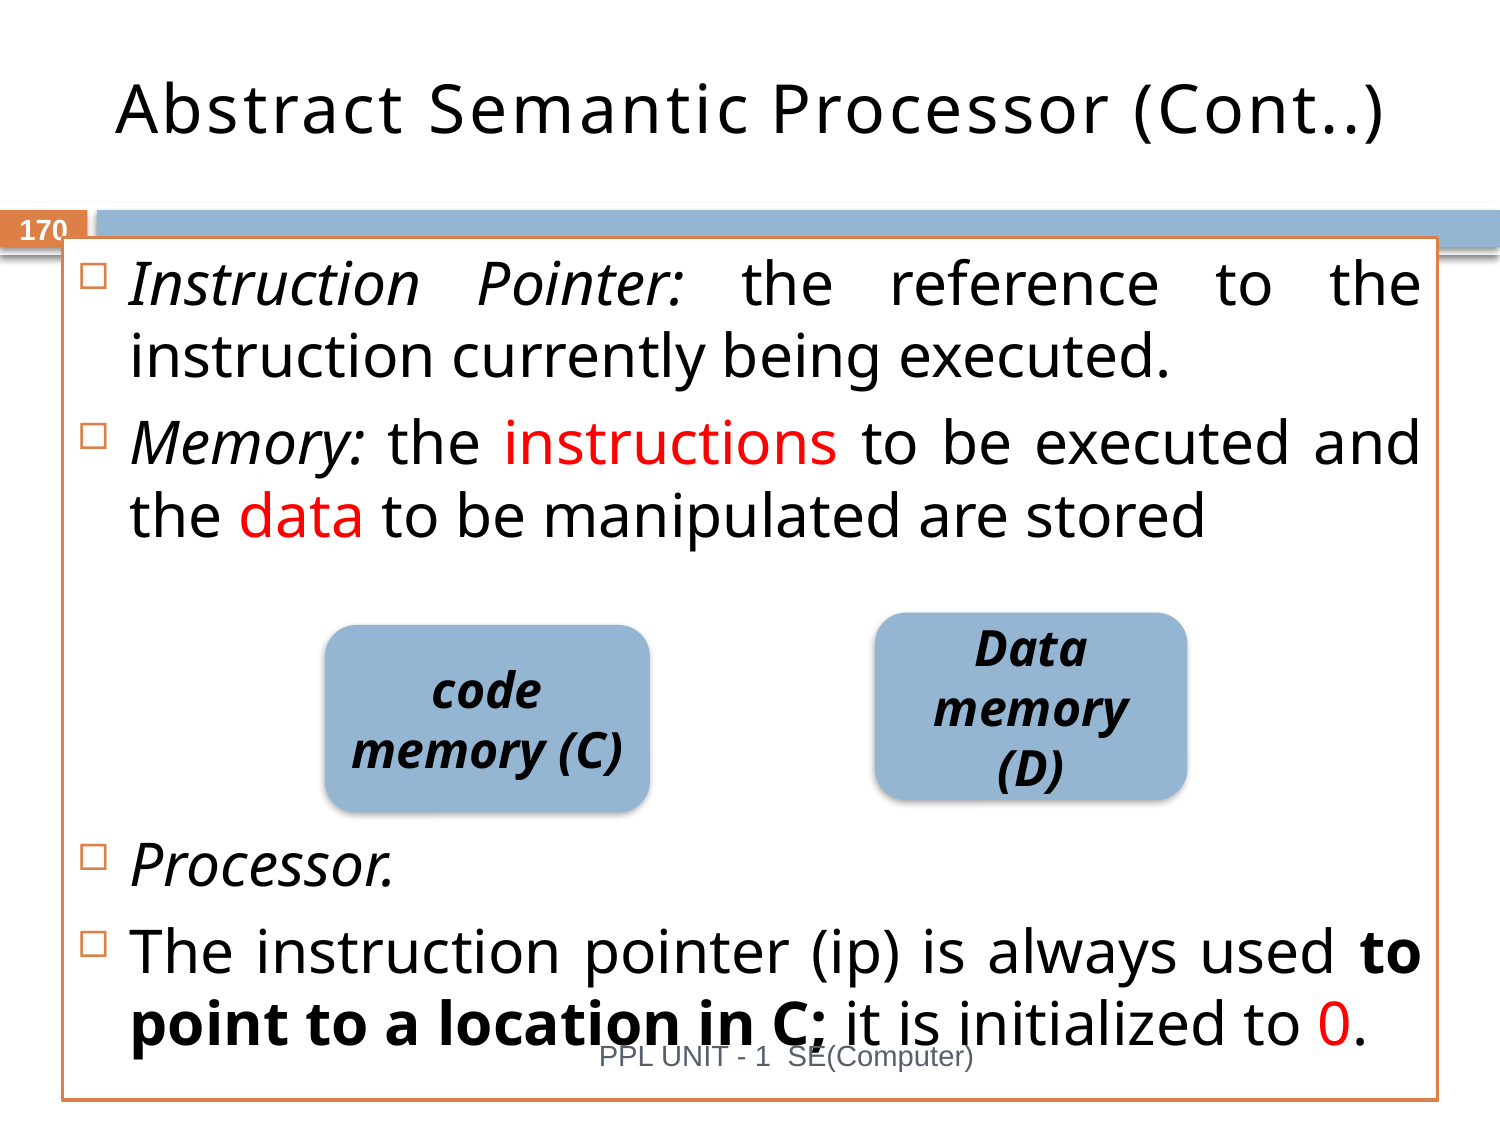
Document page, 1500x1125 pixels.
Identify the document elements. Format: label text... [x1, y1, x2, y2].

title Abstract Semantic Processor (Cont..) [100, 37, 1438, 175]
slide_number 170 [0, 208, 88, 249]
text_box code memory (C) [324, 624, 650, 813]
footer PPL UNIT - 1 SE(Computer) [99, 1024, 990, 1085]
list Instruction Pointer: the reference to the instruction currently being executed. Memory: the instructions to be executed and the data to be manipulated are stored Processor. The instruction pointer (ip) is always used to point to a location in C; it is initialized to 0. [61, 236, 1439, 1102]
text_box Data memory (D) [874, 612, 1188, 801]
